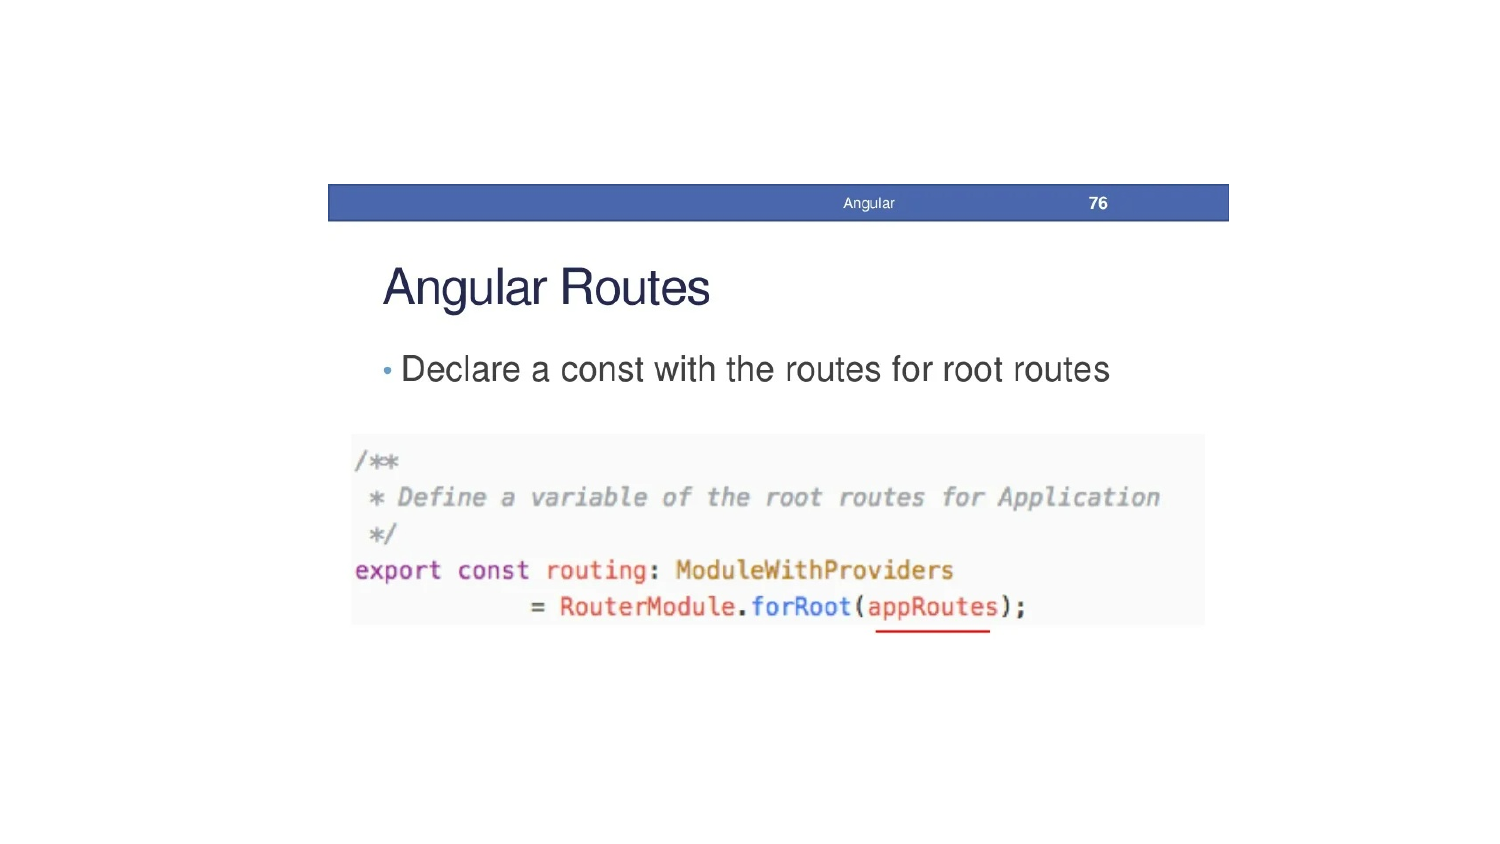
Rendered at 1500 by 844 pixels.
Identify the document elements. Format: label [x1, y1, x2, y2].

picture [327, 184, 1229, 844]
